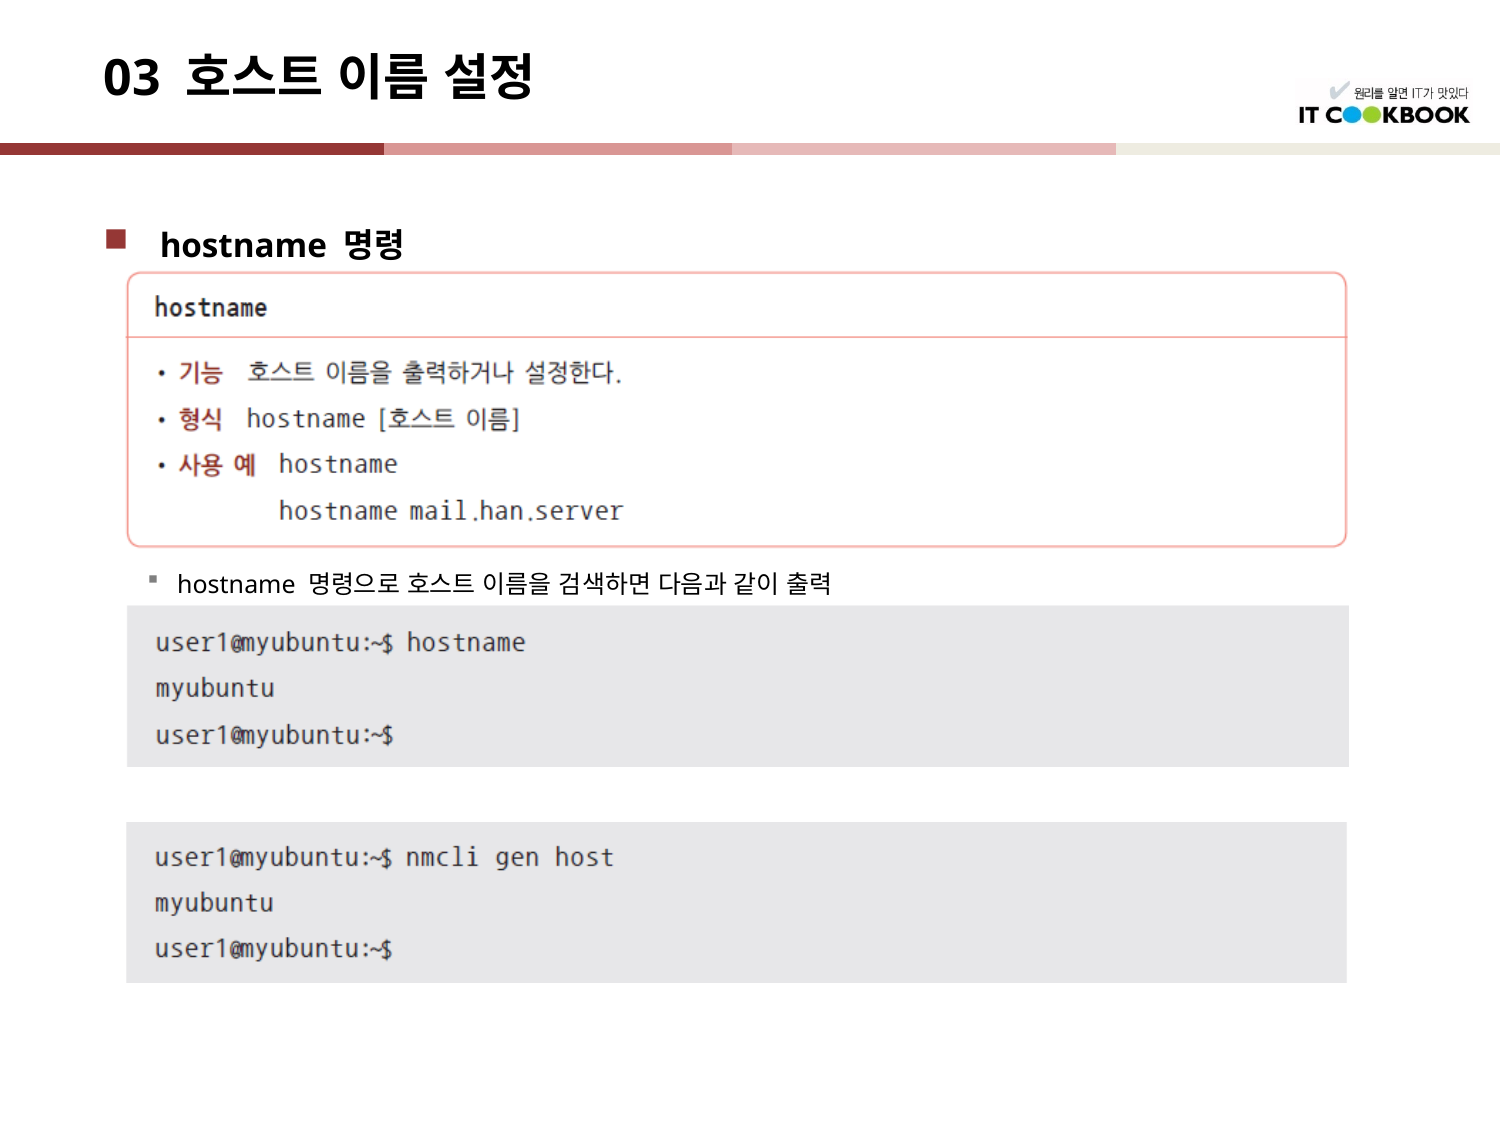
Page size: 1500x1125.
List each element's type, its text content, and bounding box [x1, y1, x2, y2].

picture [123, 266, 1355, 555]
picture [124, 822, 1357, 984]
picture [123, 600, 1349, 767]
title 03 호스트 이름 설정 [88, 30, 1330, 121]
list hostname 명령 hostname 명령으로 호스트 이름을 검색하면 다음과 같이 출력 nmcli gen host 명령으로도 같은 결과 [88, 196, 1436, 1083]
picture [1295, 78, 1473, 125]
